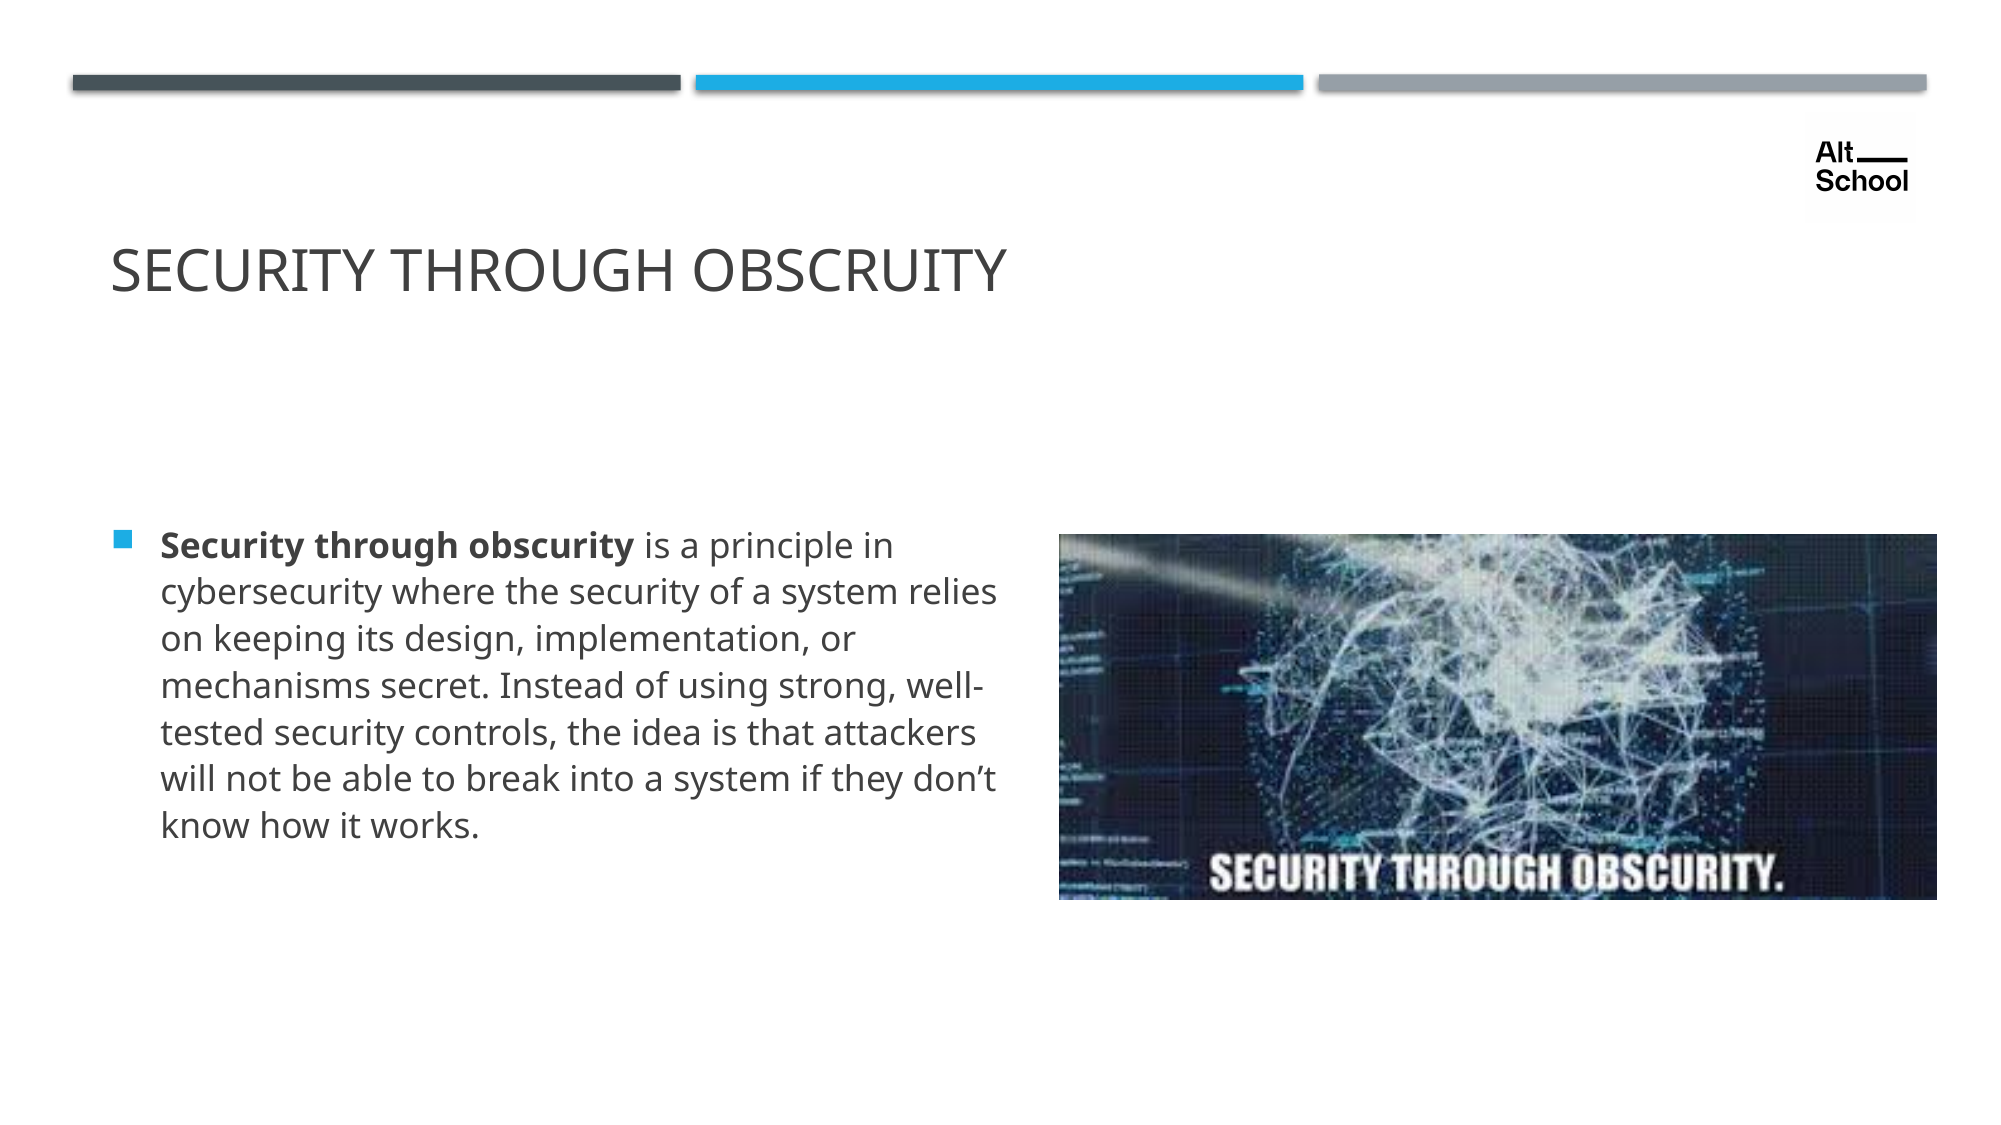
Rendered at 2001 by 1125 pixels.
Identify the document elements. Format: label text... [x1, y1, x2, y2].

picture [1058, 533, 1938, 901]
title SECURITY THROUGH OBSCRUITY [95, 115, 1905, 311]
list Security through obscurity is a principle in cybersecurity where the security of a system relies on keeping its design, implementation, or mechanisms secret. Instead of using strong, well-tested security controls, the idea is that attackers will not be able to break into a system if they don’t know how it works. [95, 383, 1048, 981]
picture [1805, 112, 1916, 223]
